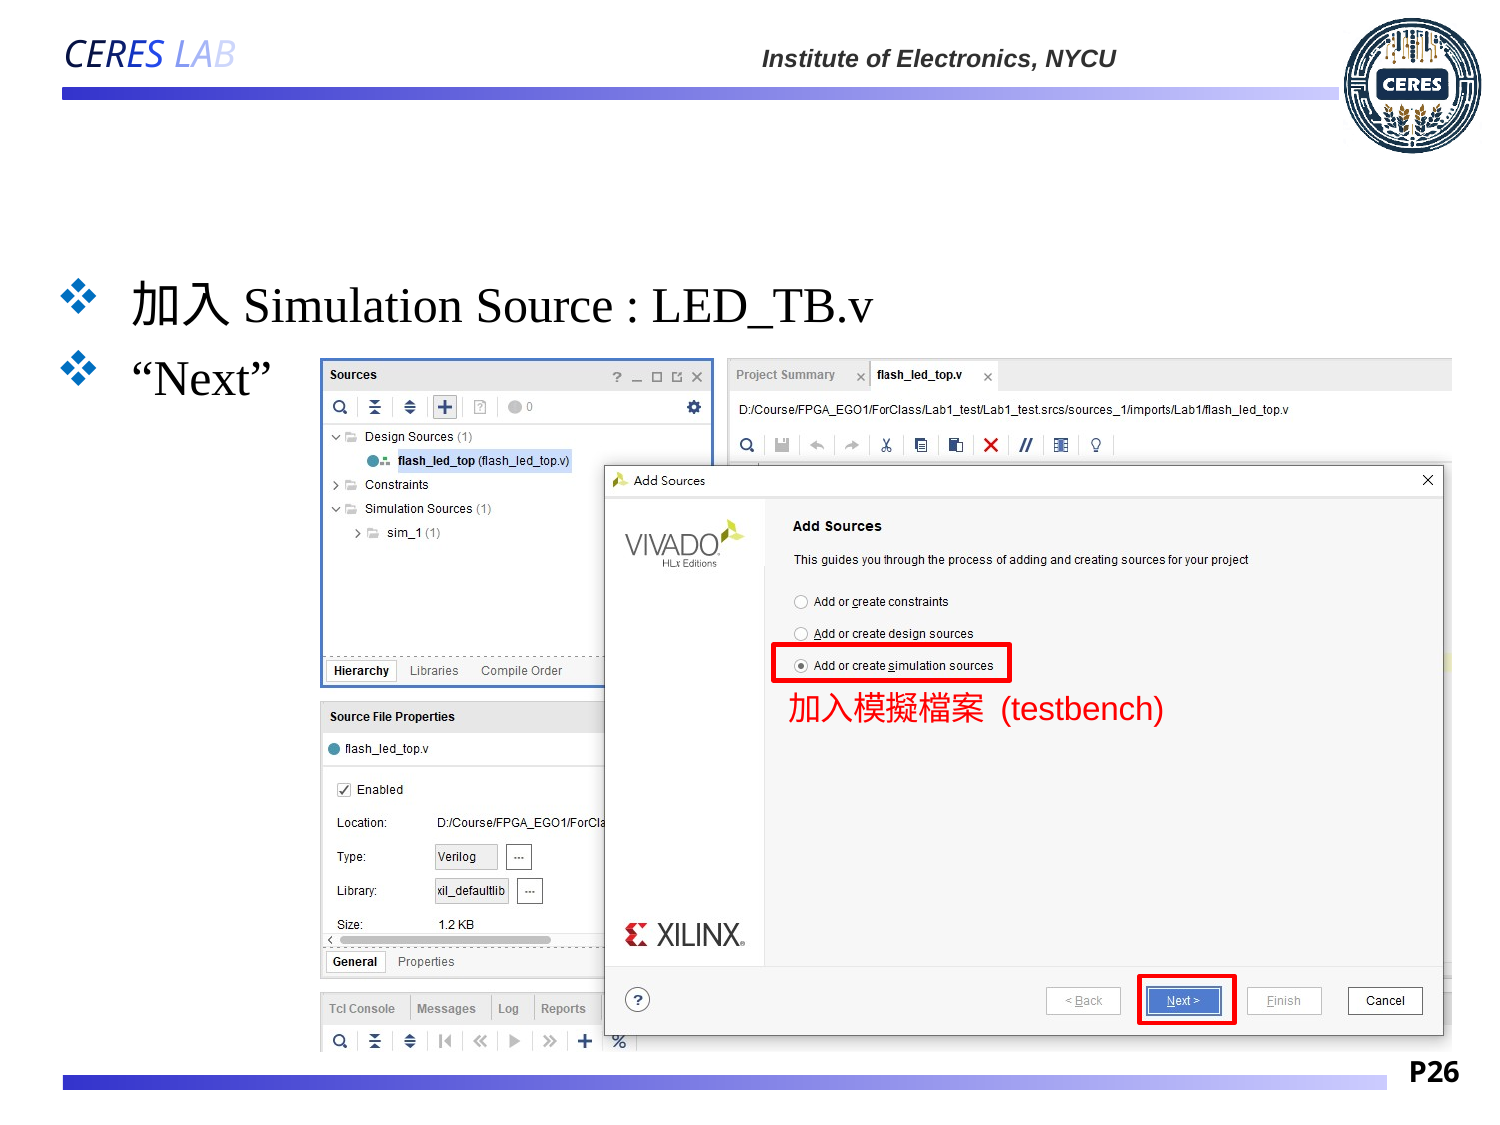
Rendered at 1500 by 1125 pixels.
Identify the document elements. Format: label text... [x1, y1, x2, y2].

slide_number P26 [1406, 1049, 1471, 1125]
picture [320, 358, 1452, 1052]
text_box 加入Simulation Source : LED_TB.v “Next” [54, 258, 1263, 405]
picture [1343, 17, 1482, 154]
